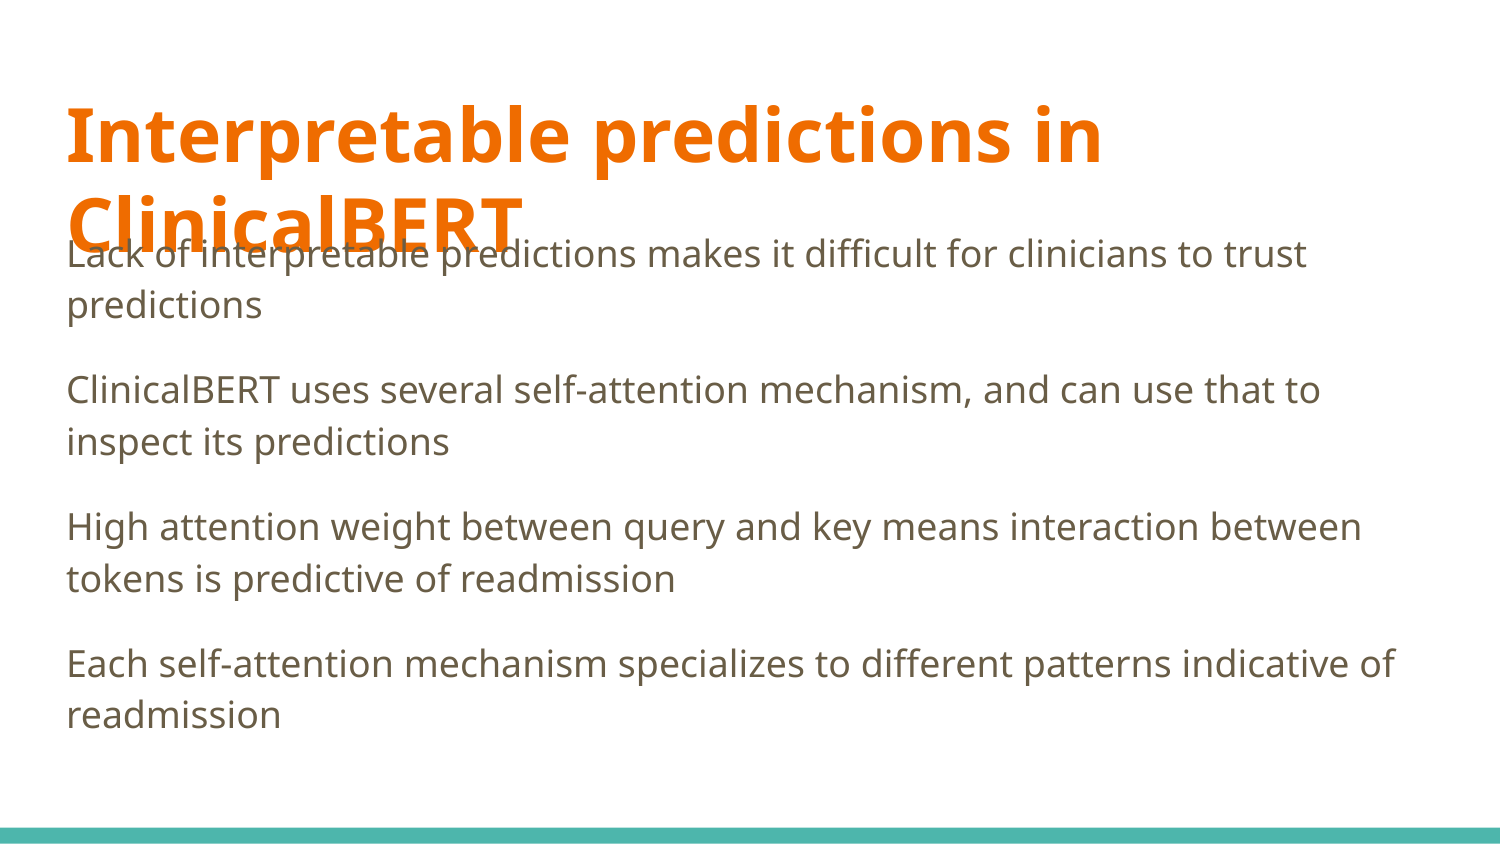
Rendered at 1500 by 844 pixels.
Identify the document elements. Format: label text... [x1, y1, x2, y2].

title Interpretable predictions in ClinicalBERT [51, 72, 1449, 189]
list Lack of interpretable predictions makes it difficult for clinicians to trust predictions ClinicalBERT uses several self-attention mechanism, and can use that to inspect its predictions High attention weight between query and key means interaction between tokens is predictive of readmission Each self-attention mechanism specializes to different patterns indicative of readmission [51, 207, 1449, 750]
